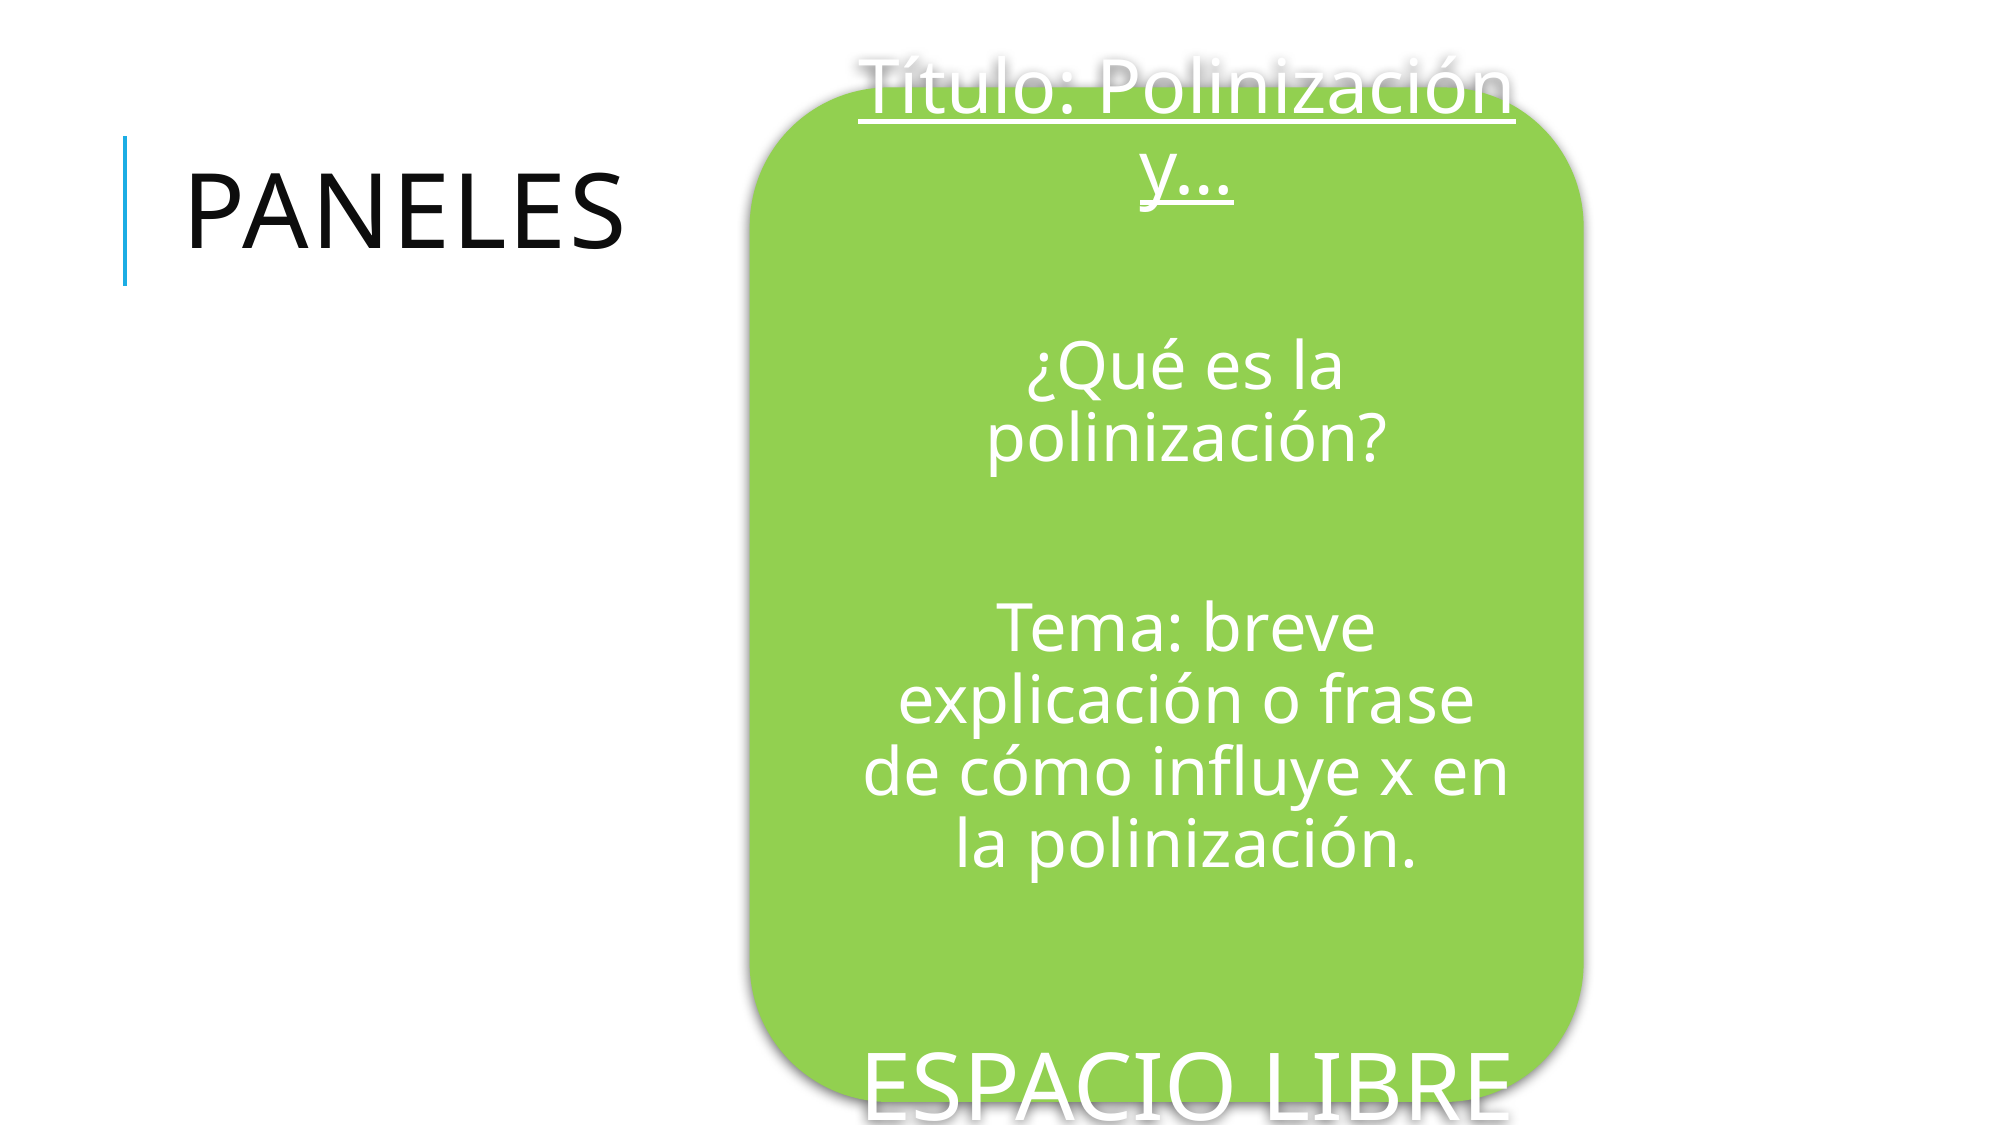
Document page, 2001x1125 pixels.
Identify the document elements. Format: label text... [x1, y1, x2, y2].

title Paneles [168, 96, 709, 342]
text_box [716, 87, 1815, 1125]
